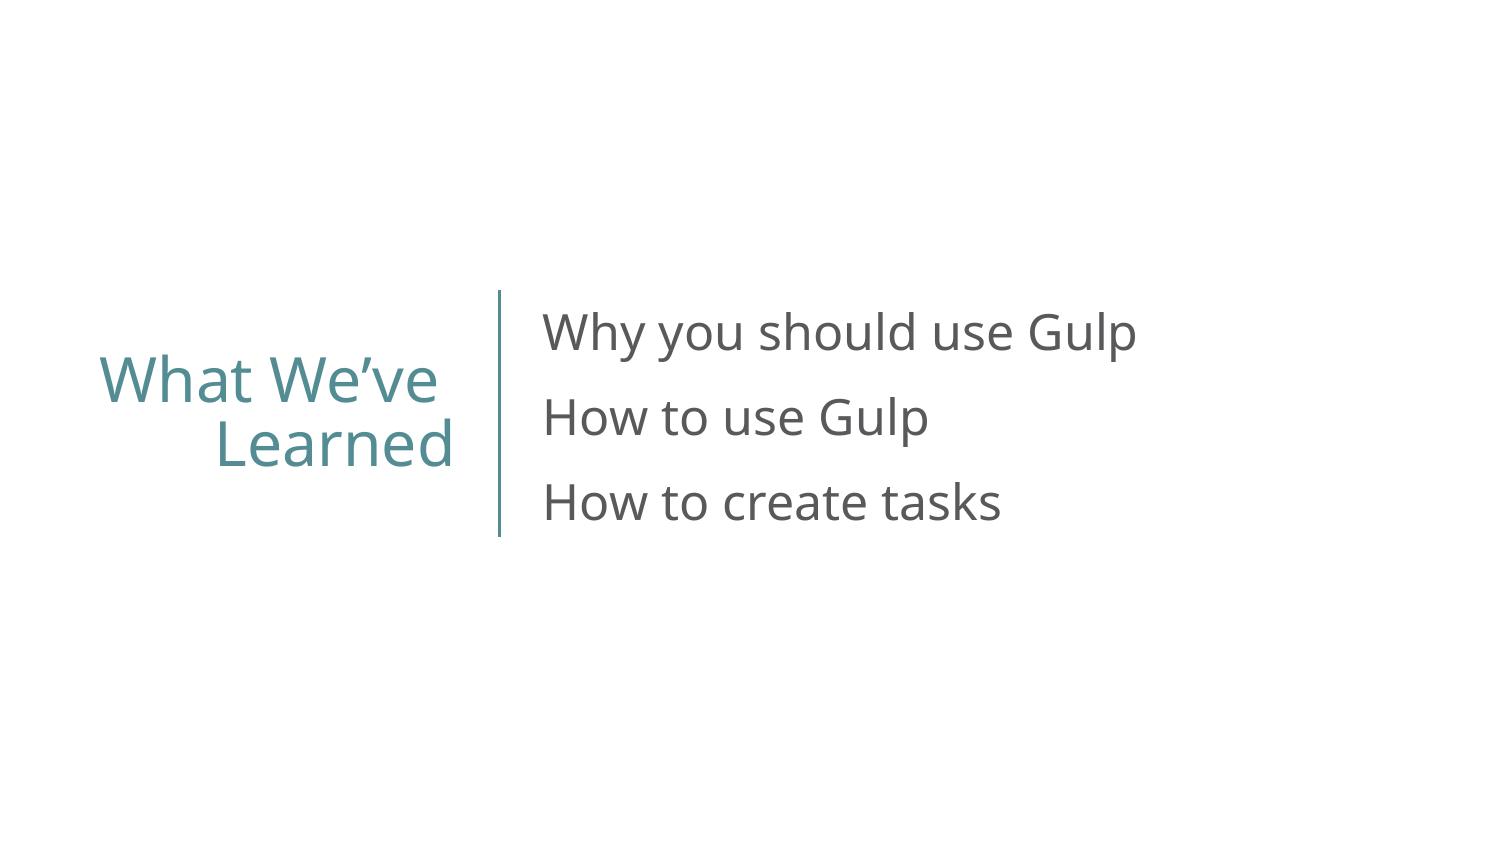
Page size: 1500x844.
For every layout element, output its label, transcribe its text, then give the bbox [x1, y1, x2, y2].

title What We’ve Learned [71, 290, 462, 541]
list Why you should use Gulp How to use Gulp How to create tasks [535, 288, 1428, 543]
